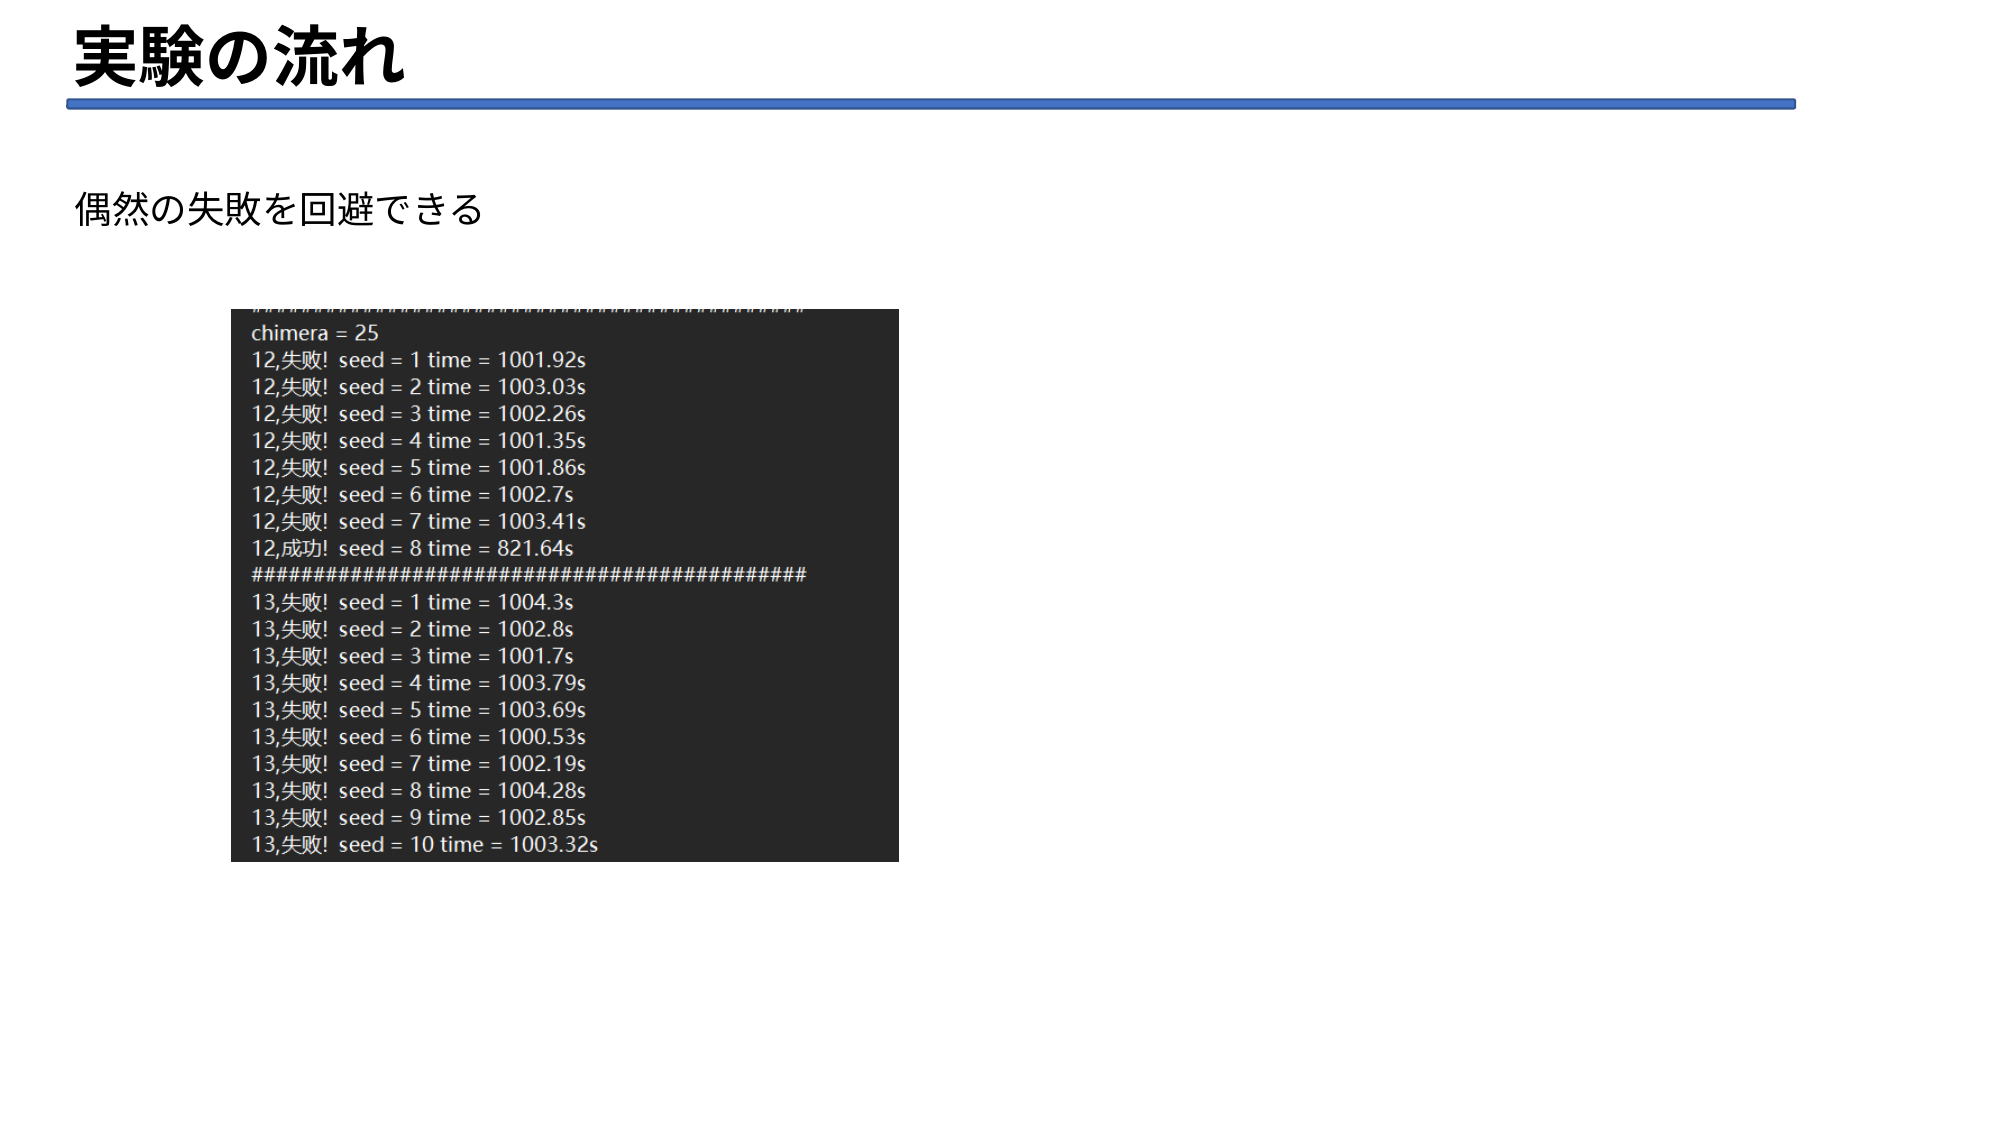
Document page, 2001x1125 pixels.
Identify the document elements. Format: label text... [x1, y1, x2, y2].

picture [231, 309, 899, 862]
title 実験の流れ [57, 10, 1786, 109]
text_box 偶然の失敗を回避できる [59, 178, 502, 239]
text_box [67, 98, 1797, 110]
